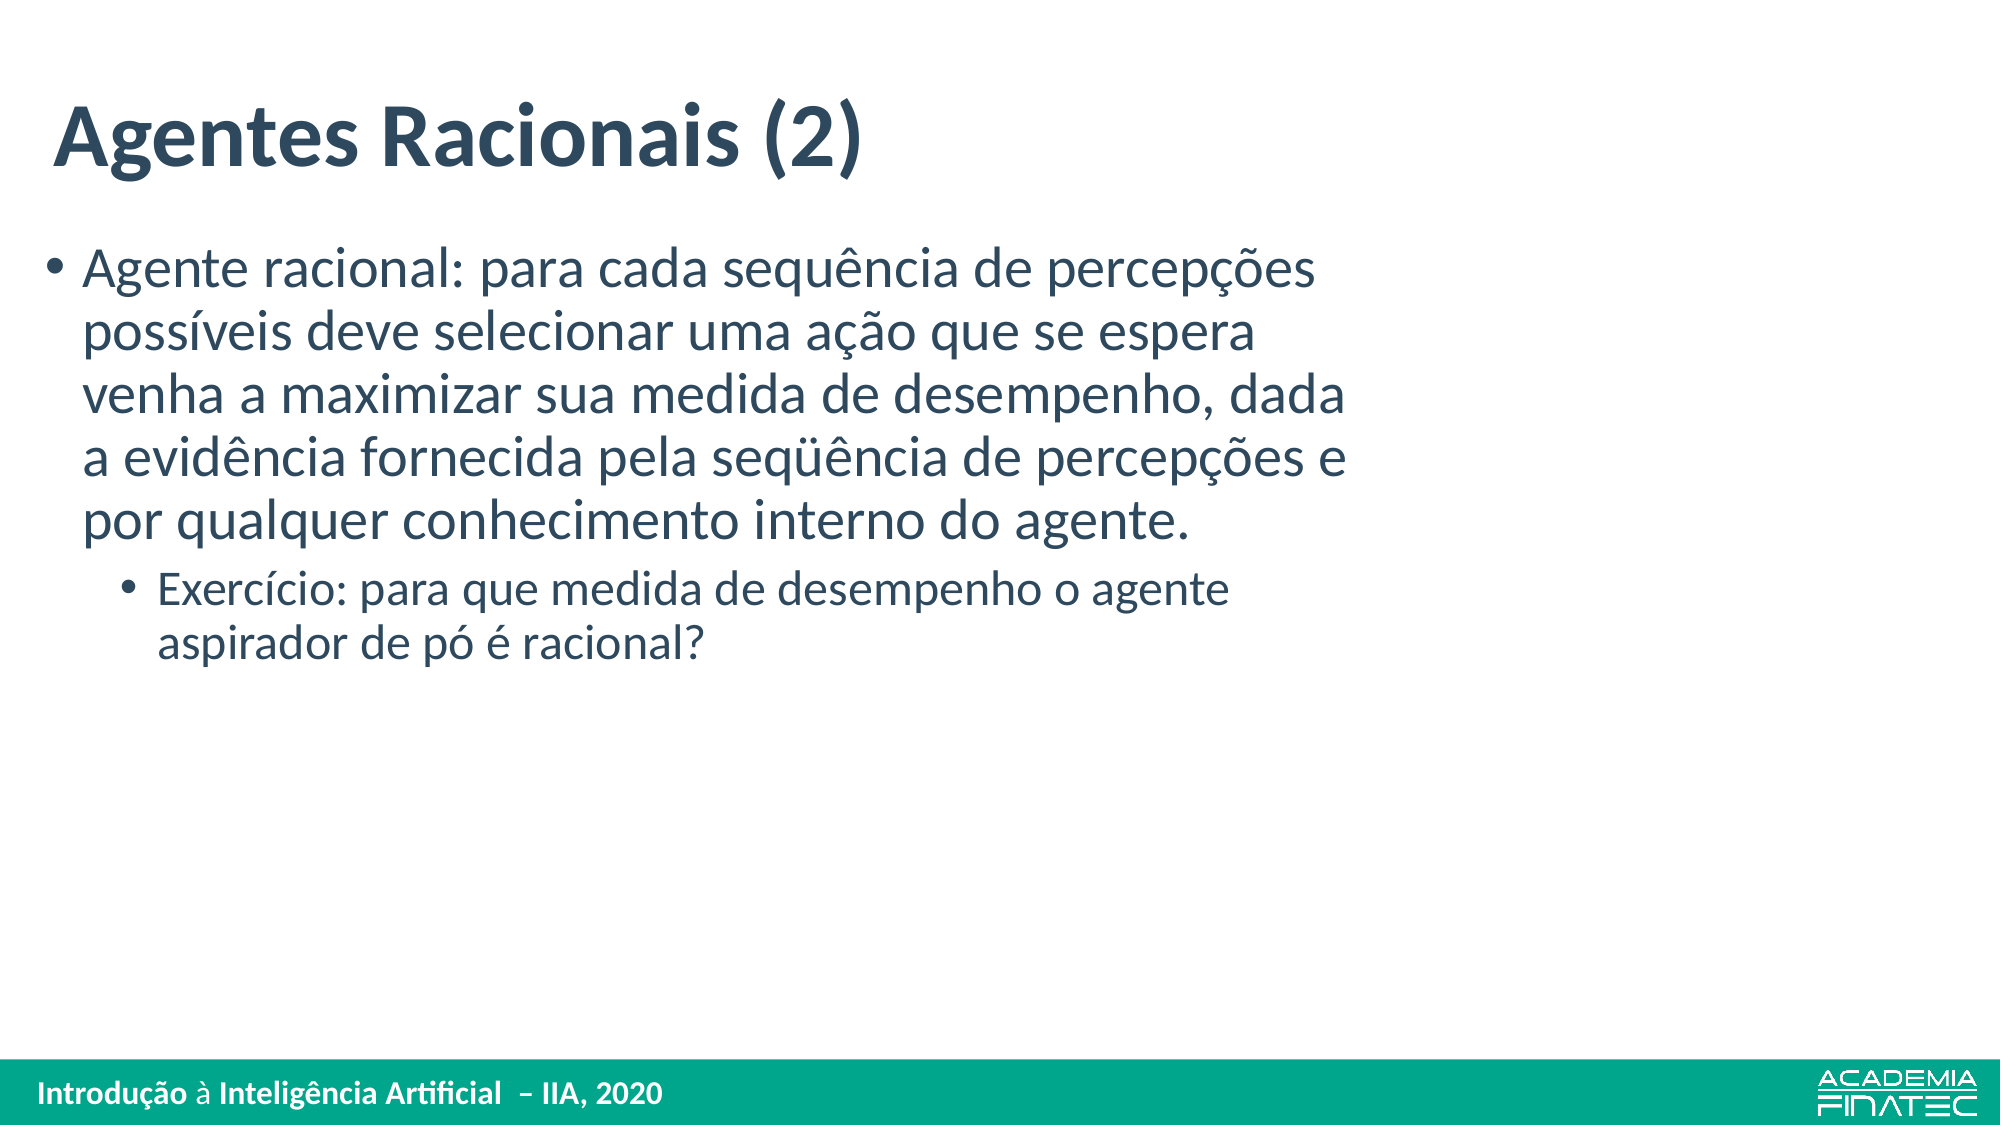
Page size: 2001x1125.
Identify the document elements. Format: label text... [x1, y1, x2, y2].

text_box Agente racional: para cada sequência de percepções possíveis deve selecionar uma ação que se espera venha a maximizar sua medida de desempenho, dada a evidência fornecida pela seqüência de percepções e por qualquer conhecimento interno do agente. Exercício: para que medida de desempenho o agente aspirador de pó é racional? [29, 230, 1401, 1005]
picture [1811, 1062, 1984, 1122]
title Agentes Racionais (2) [38, 42, 1604, 231]
list Introdução à Inteligência Artificial – IIA, 2020 [21, 1068, 1713, 1111]
